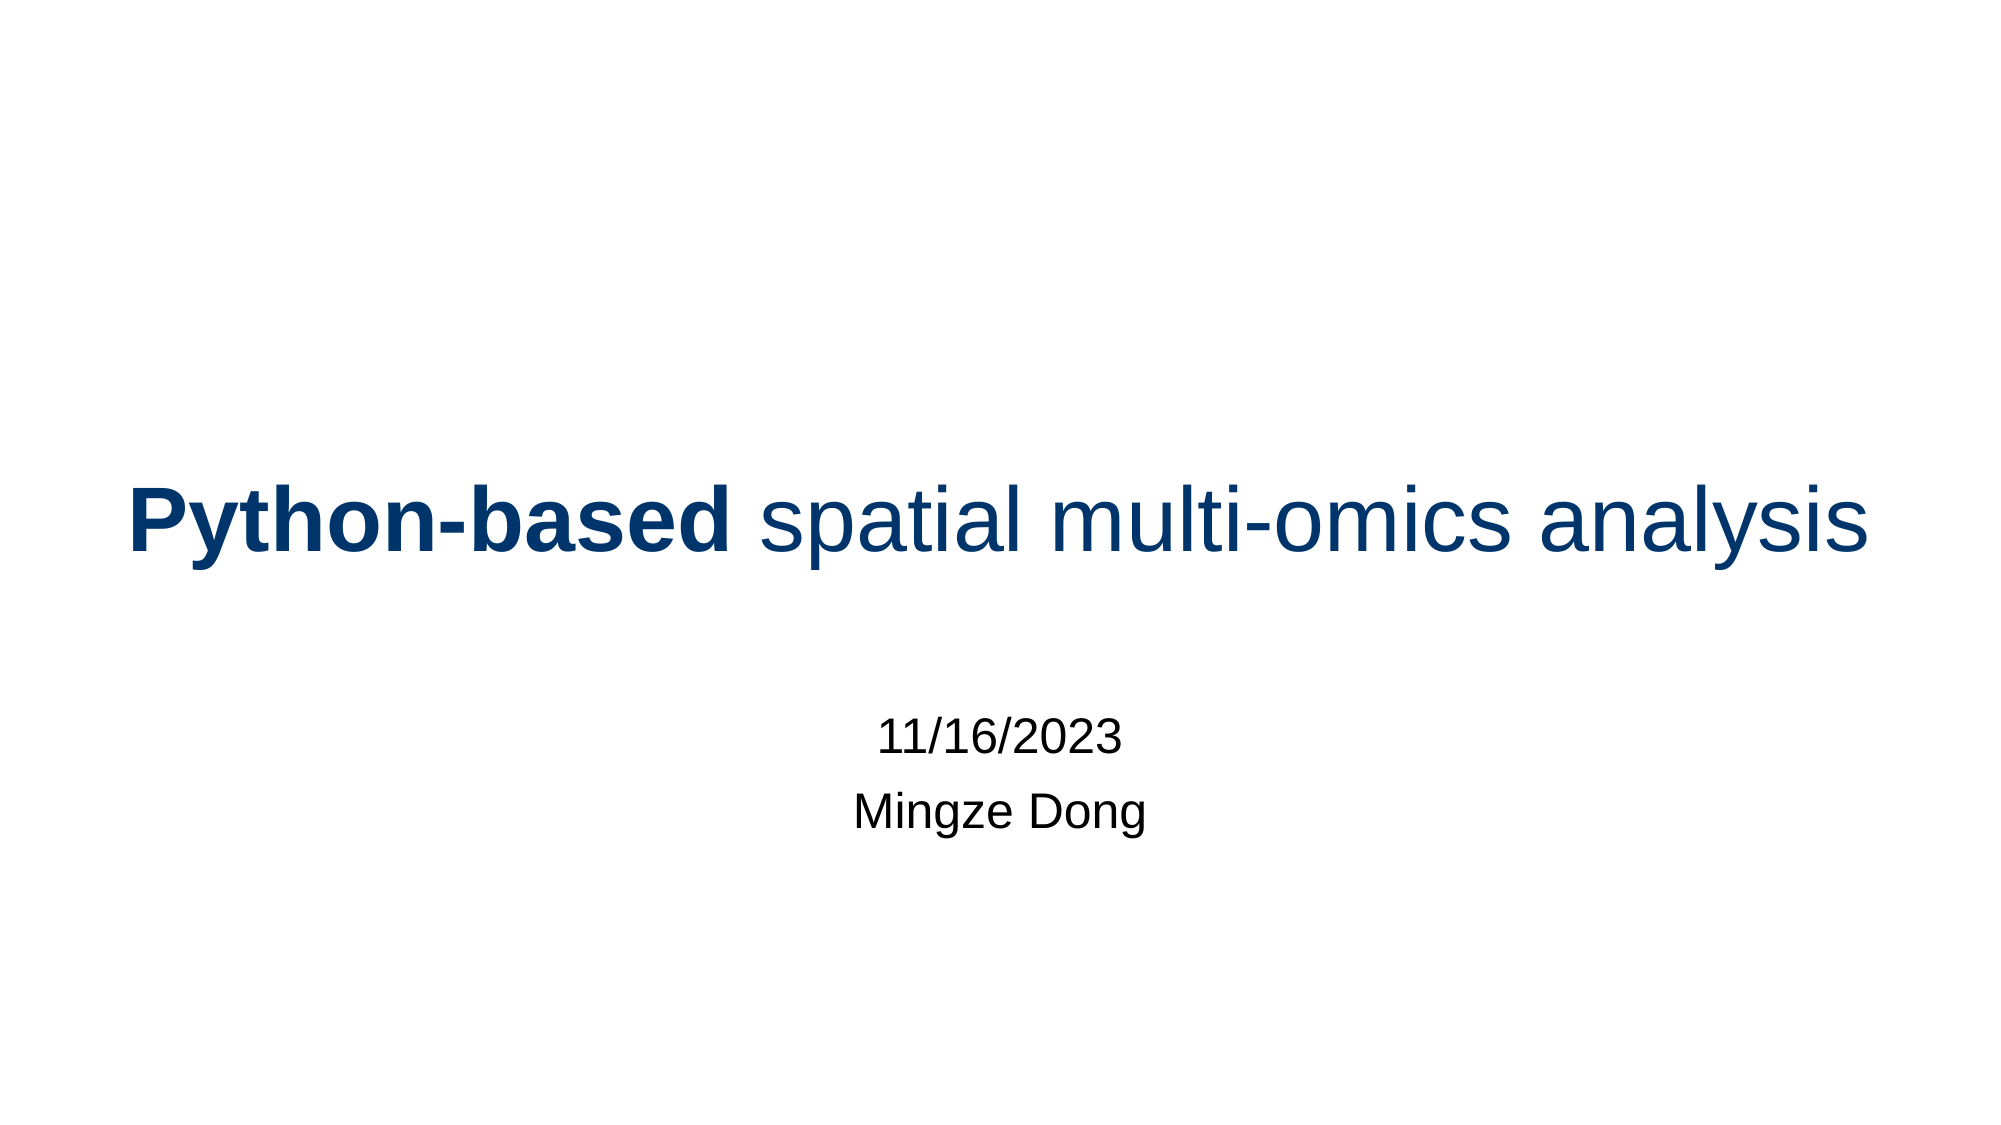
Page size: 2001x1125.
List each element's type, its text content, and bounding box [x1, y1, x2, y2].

subtitle 11/16/2023 Mingze Dong [249, 621, 1750, 1014]
title Python-based spatial multi-omics analysis [77, 187, 1923, 579]
